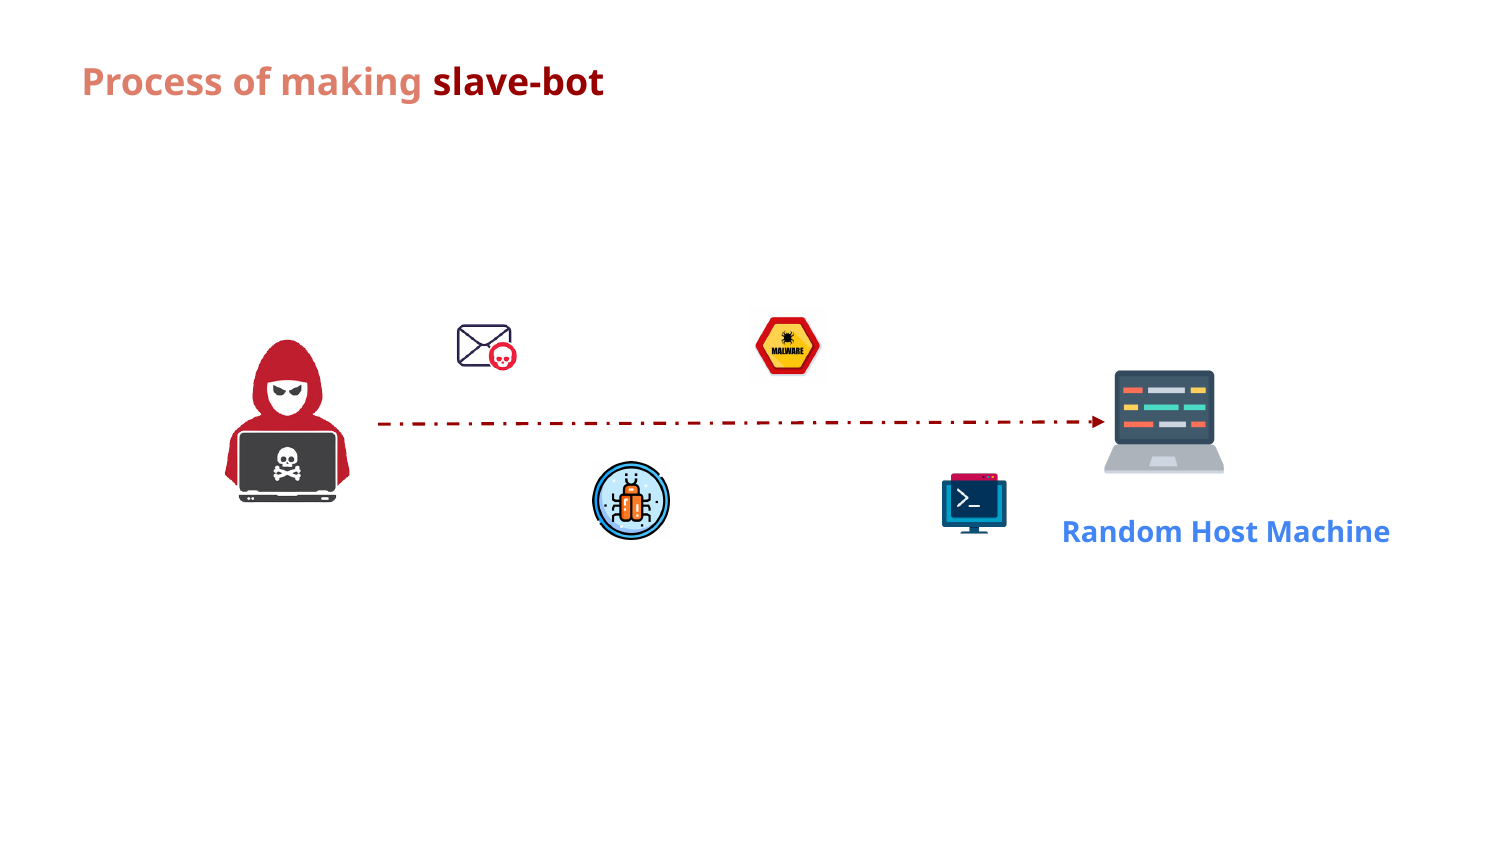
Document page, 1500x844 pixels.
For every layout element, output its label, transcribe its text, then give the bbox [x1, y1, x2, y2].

picture [592, 461, 670, 540]
picture [446, 316, 521, 375]
text_box Random Host Machine [1046, 498, 1411, 563]
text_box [377, 421, 1106, 425]
picture [748, 306, 827, 385]
picture [206, 324, 368, 519]
text_box Process of making slave-bot [66, 43, 764, 119]
picture [1104, 358, 1224, 486]
picture [936, 463, 1011, 538]
